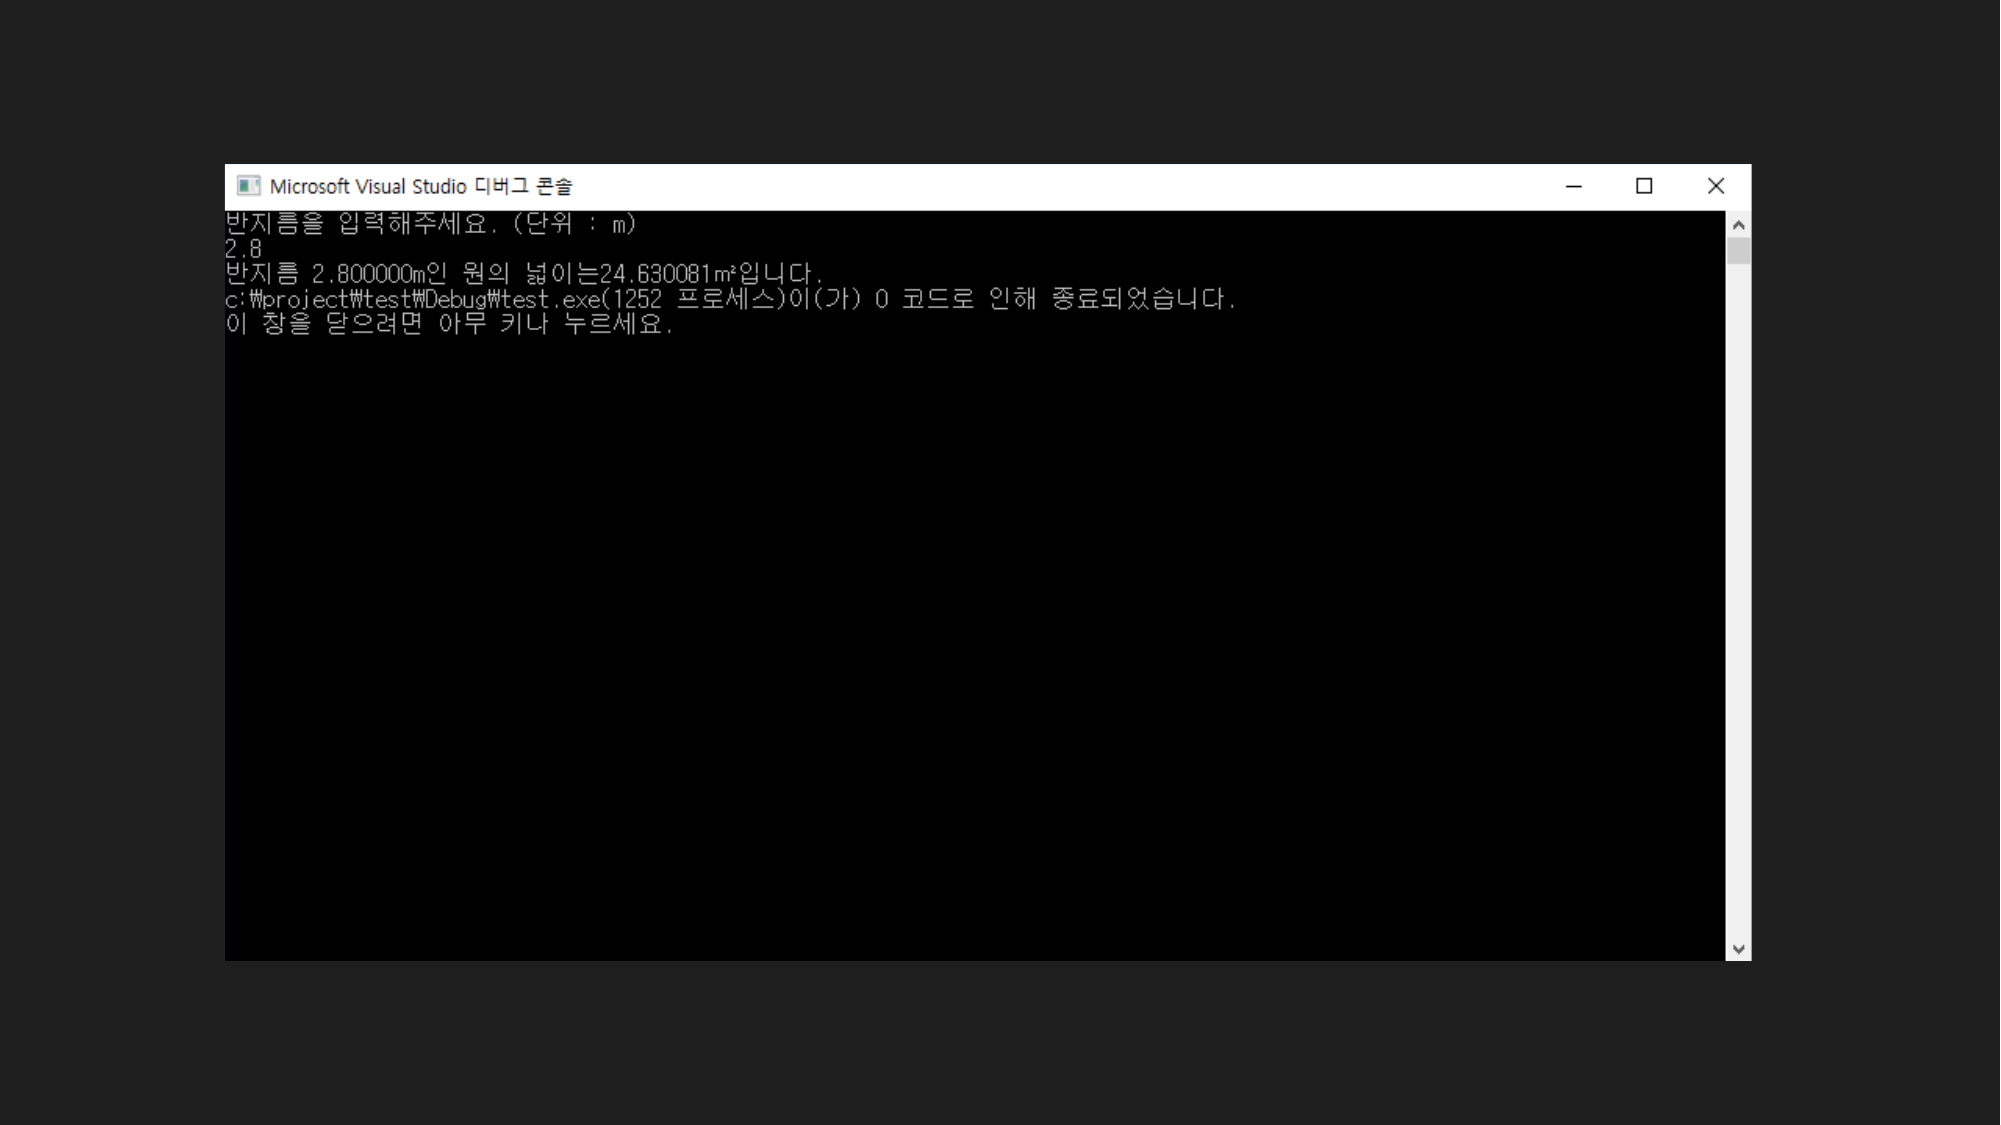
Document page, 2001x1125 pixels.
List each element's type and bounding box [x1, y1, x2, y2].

picture [224, 164, 1752, 961]
